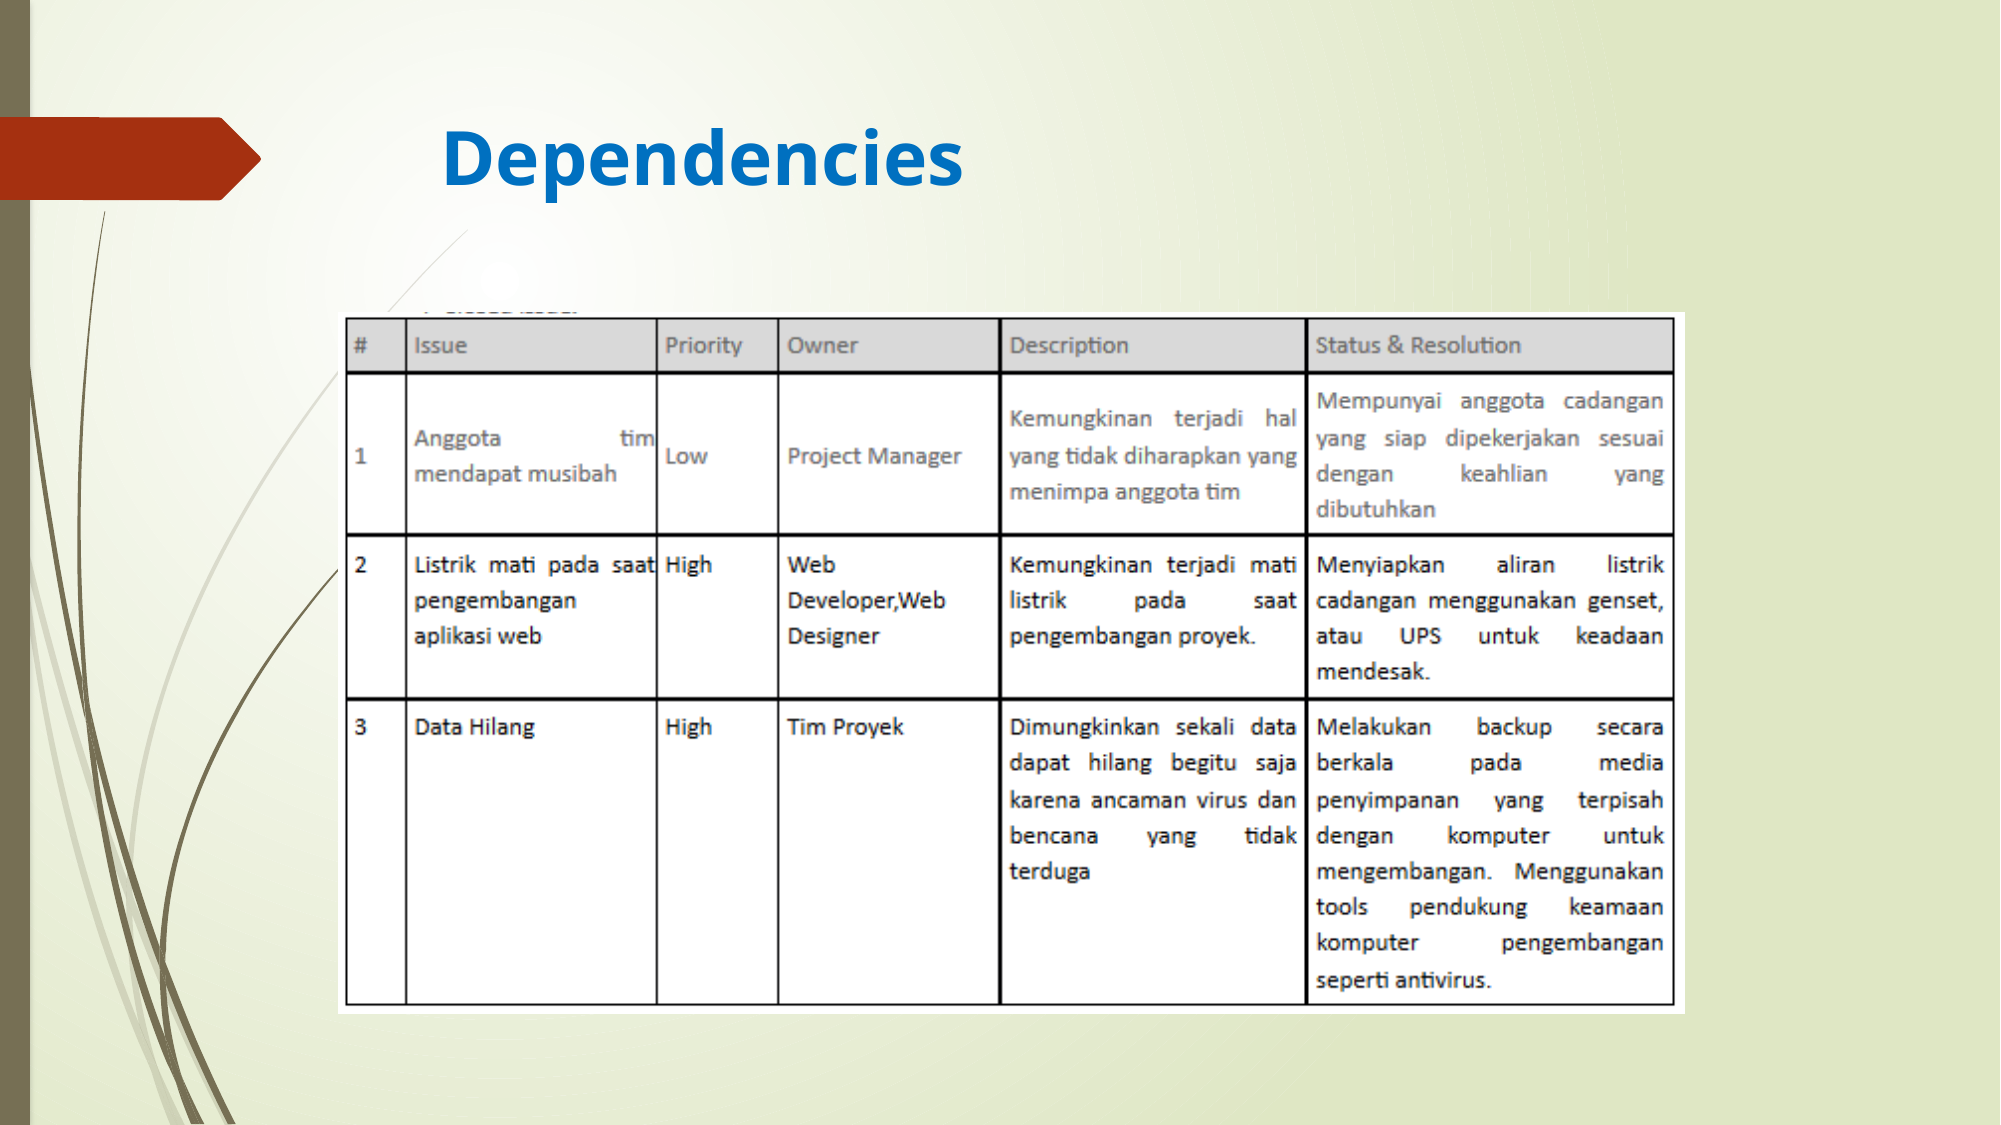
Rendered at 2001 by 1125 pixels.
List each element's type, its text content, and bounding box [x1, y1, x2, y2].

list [338, 312, 1685, 1014]
title Dependencies [425, 102, 1888, 313]
